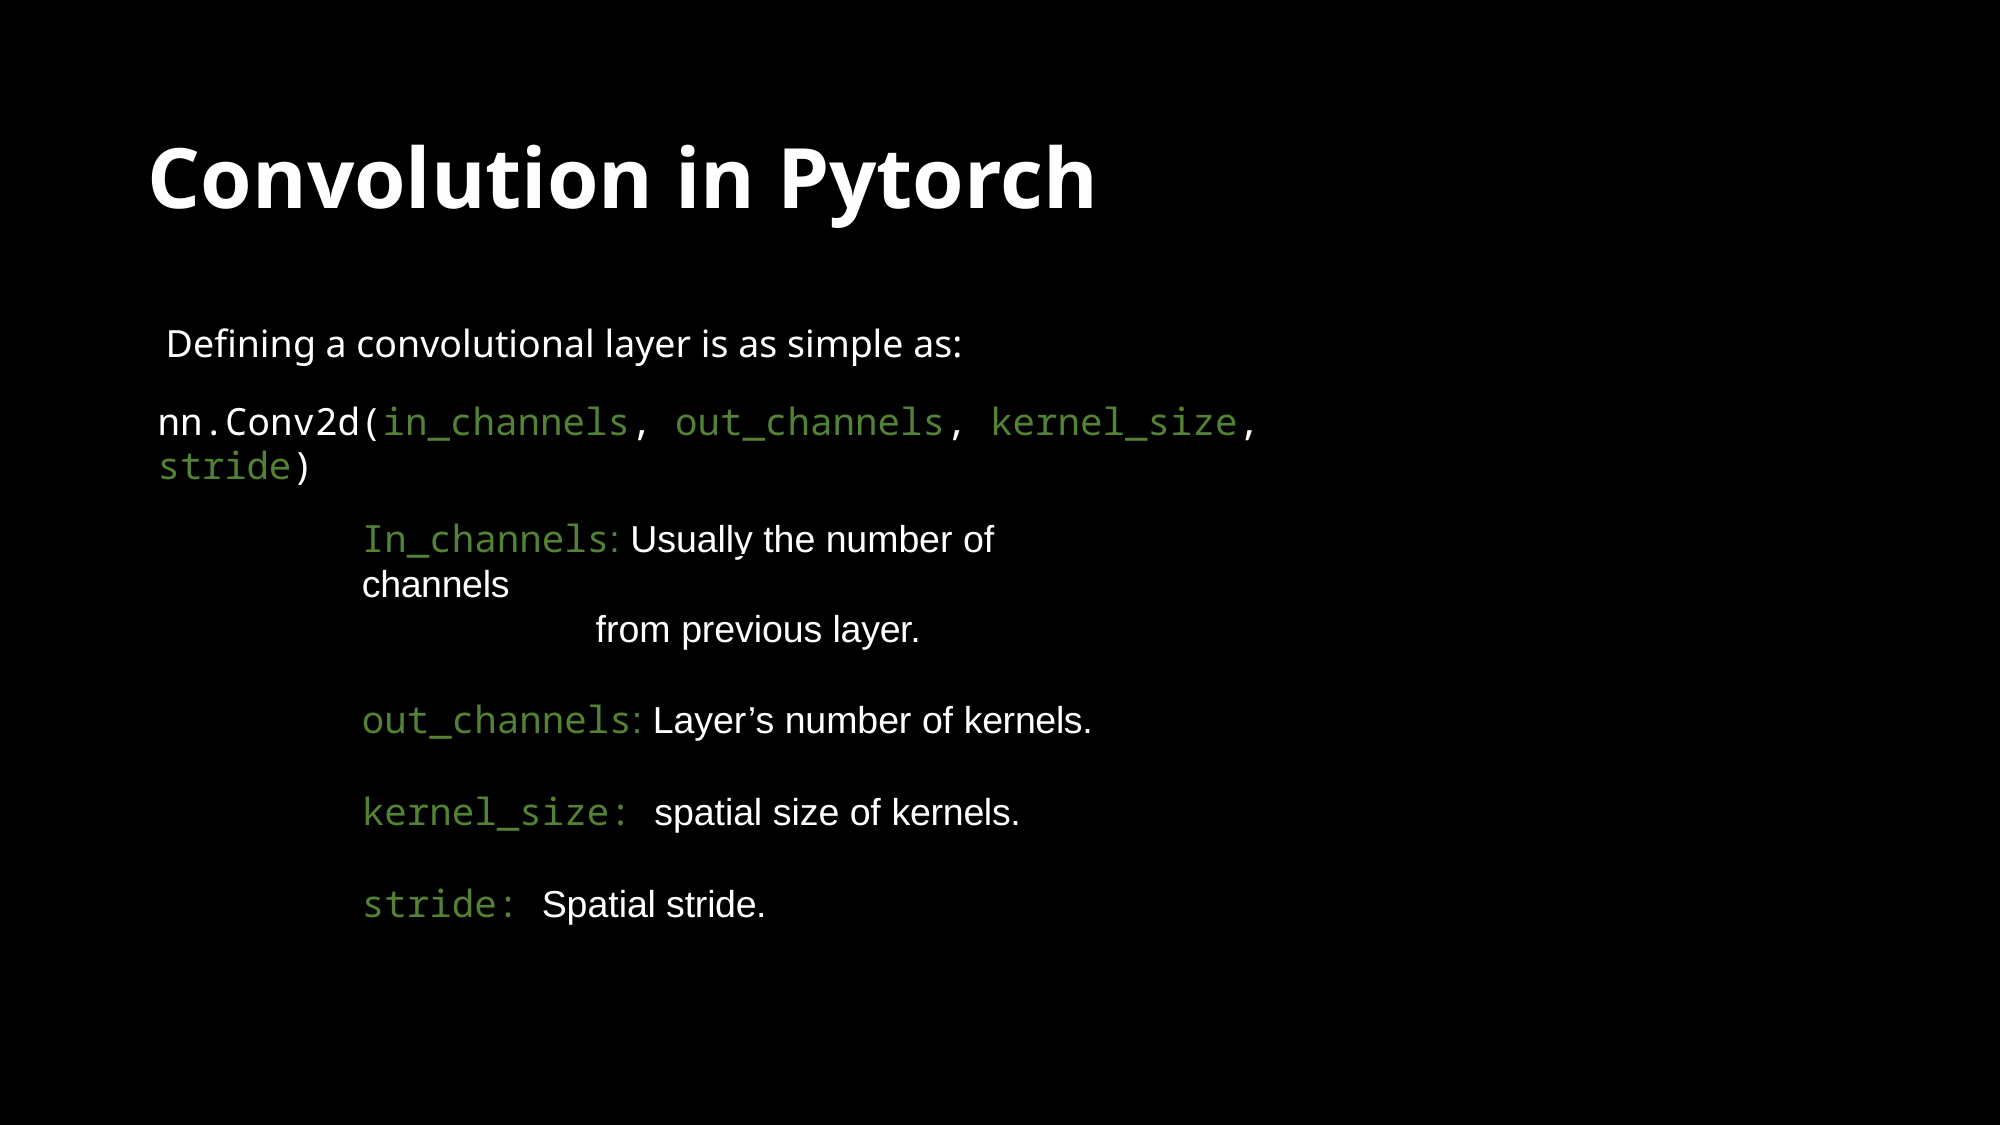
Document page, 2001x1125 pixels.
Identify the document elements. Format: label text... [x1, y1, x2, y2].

text_box nn.Conv2d(in_channels, out_channels, kernel_size, stride) [142, 392, 1353, 488]
text_box In_channels: Usually the number of channels from previous layer. out_channels: Layer’s number of kernels. kernel_size: spatial size of kernels. stride: Spatial stride. [359, 512, 1136, 926]
text_box Defining a convolutional layer is as simple as: [150, 312, 979, 373]
title Convolution in Pytorch [132, 73, 1868, 233]
